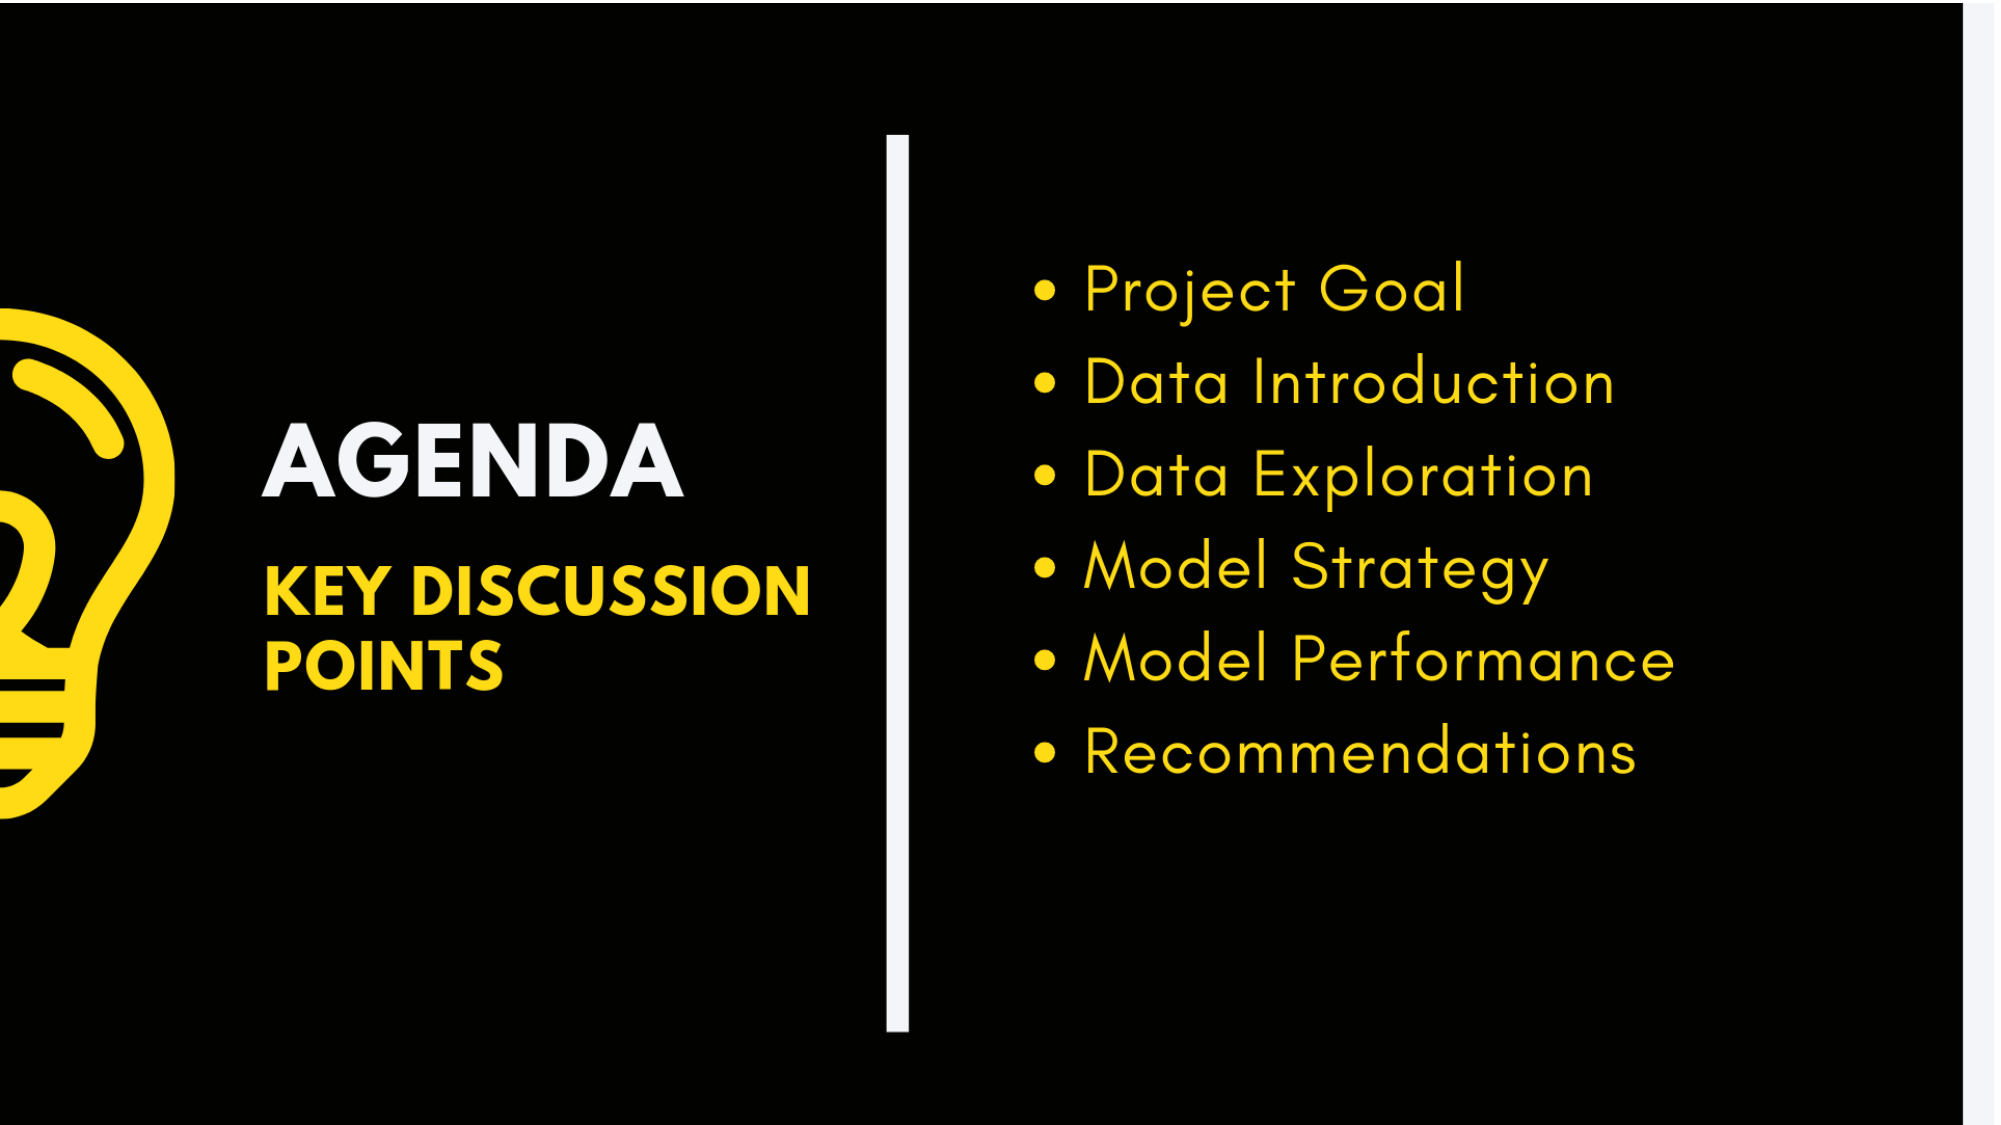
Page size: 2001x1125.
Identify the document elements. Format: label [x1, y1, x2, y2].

list [0, 3, 1994, 1125]
